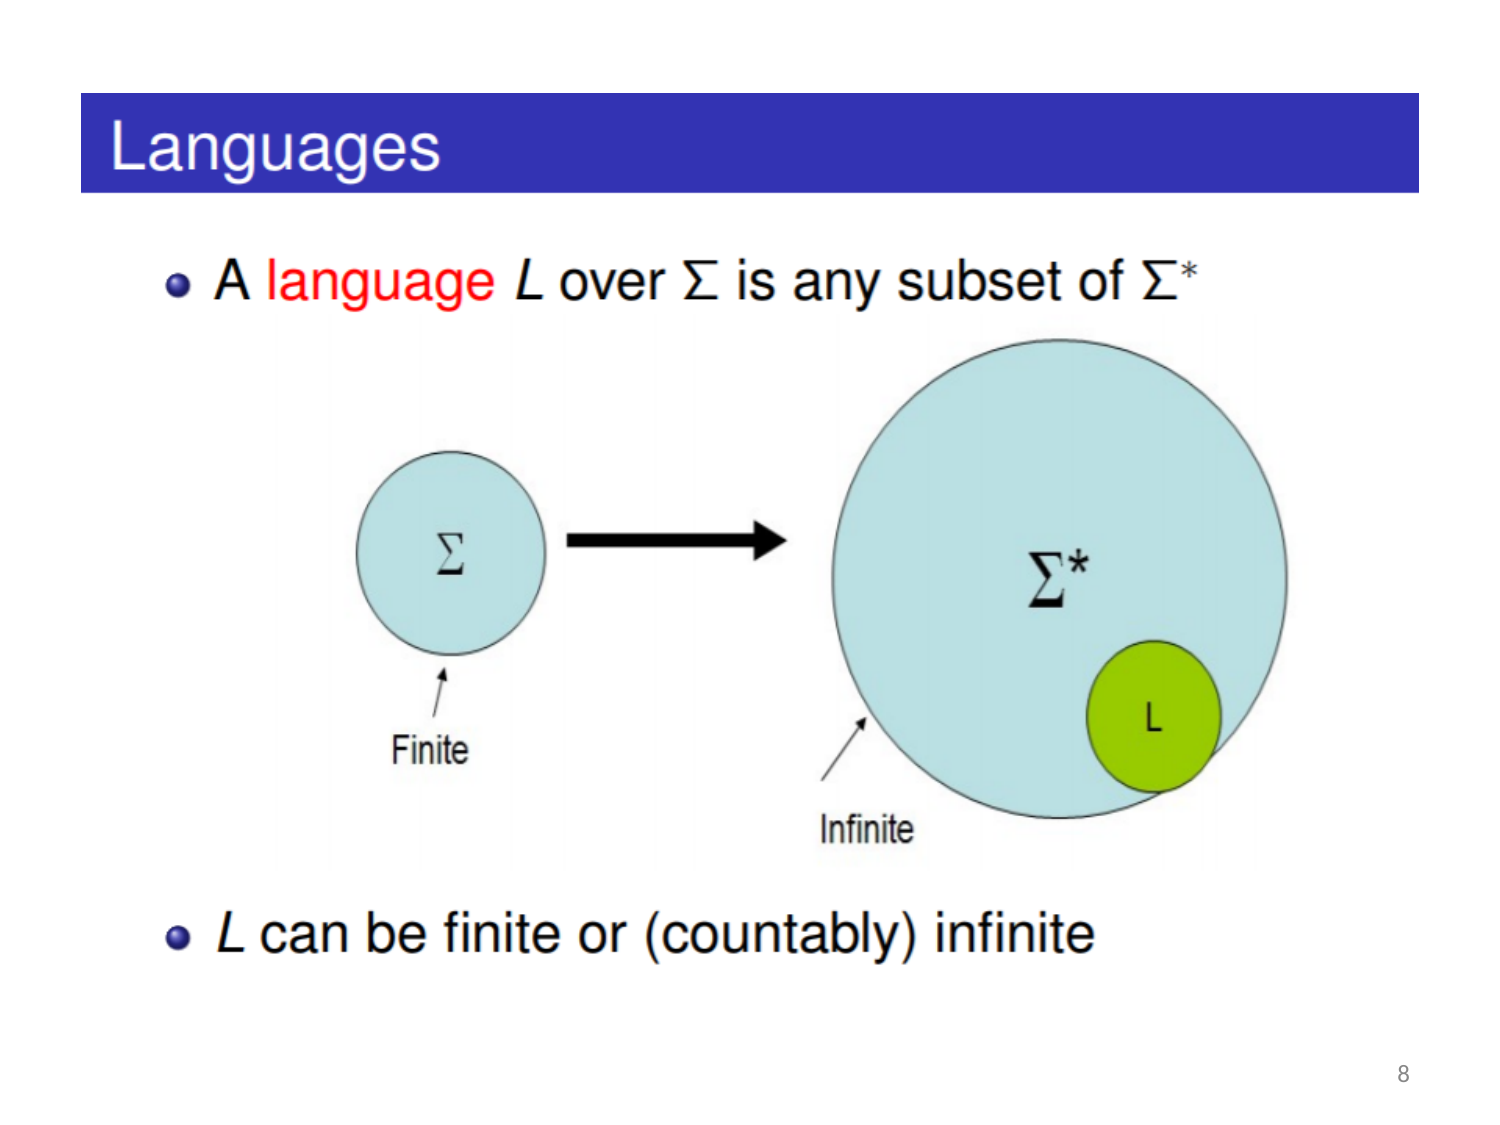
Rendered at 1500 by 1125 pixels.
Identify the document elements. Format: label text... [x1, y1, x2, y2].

picture [80, 93, 1419, 1032]
slide_number ‹#› [1074, 1042, 1425, 1103]
